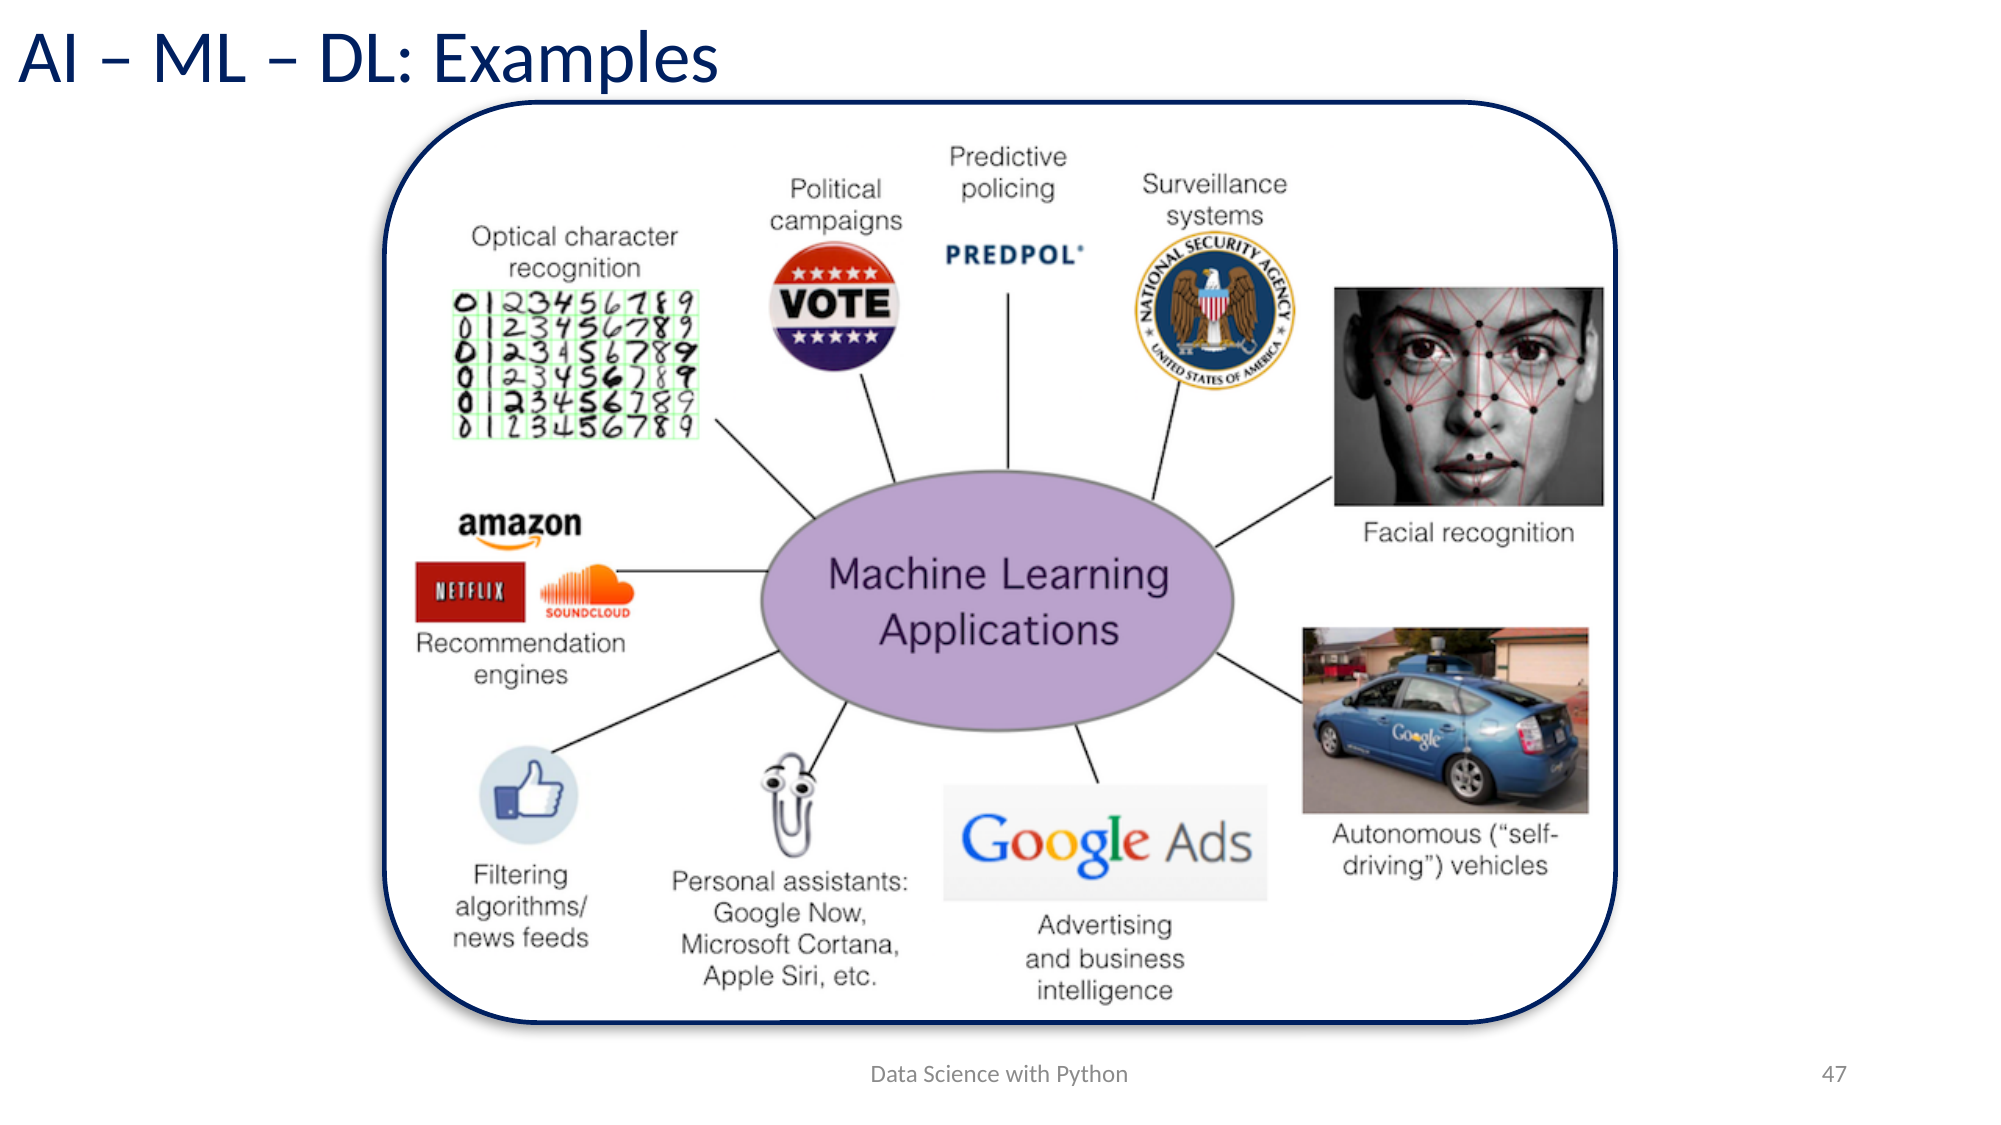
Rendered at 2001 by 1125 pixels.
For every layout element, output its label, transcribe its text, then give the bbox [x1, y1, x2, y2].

text_box AI – ML – DL: Examples [3, 0, 736, 105]
picture [384, 102, 1616, 1023]
footer Data Science with Python [662, 1042, 1338, 1103]
slide_number 47 [1412, 1042, 1863, 1103]
